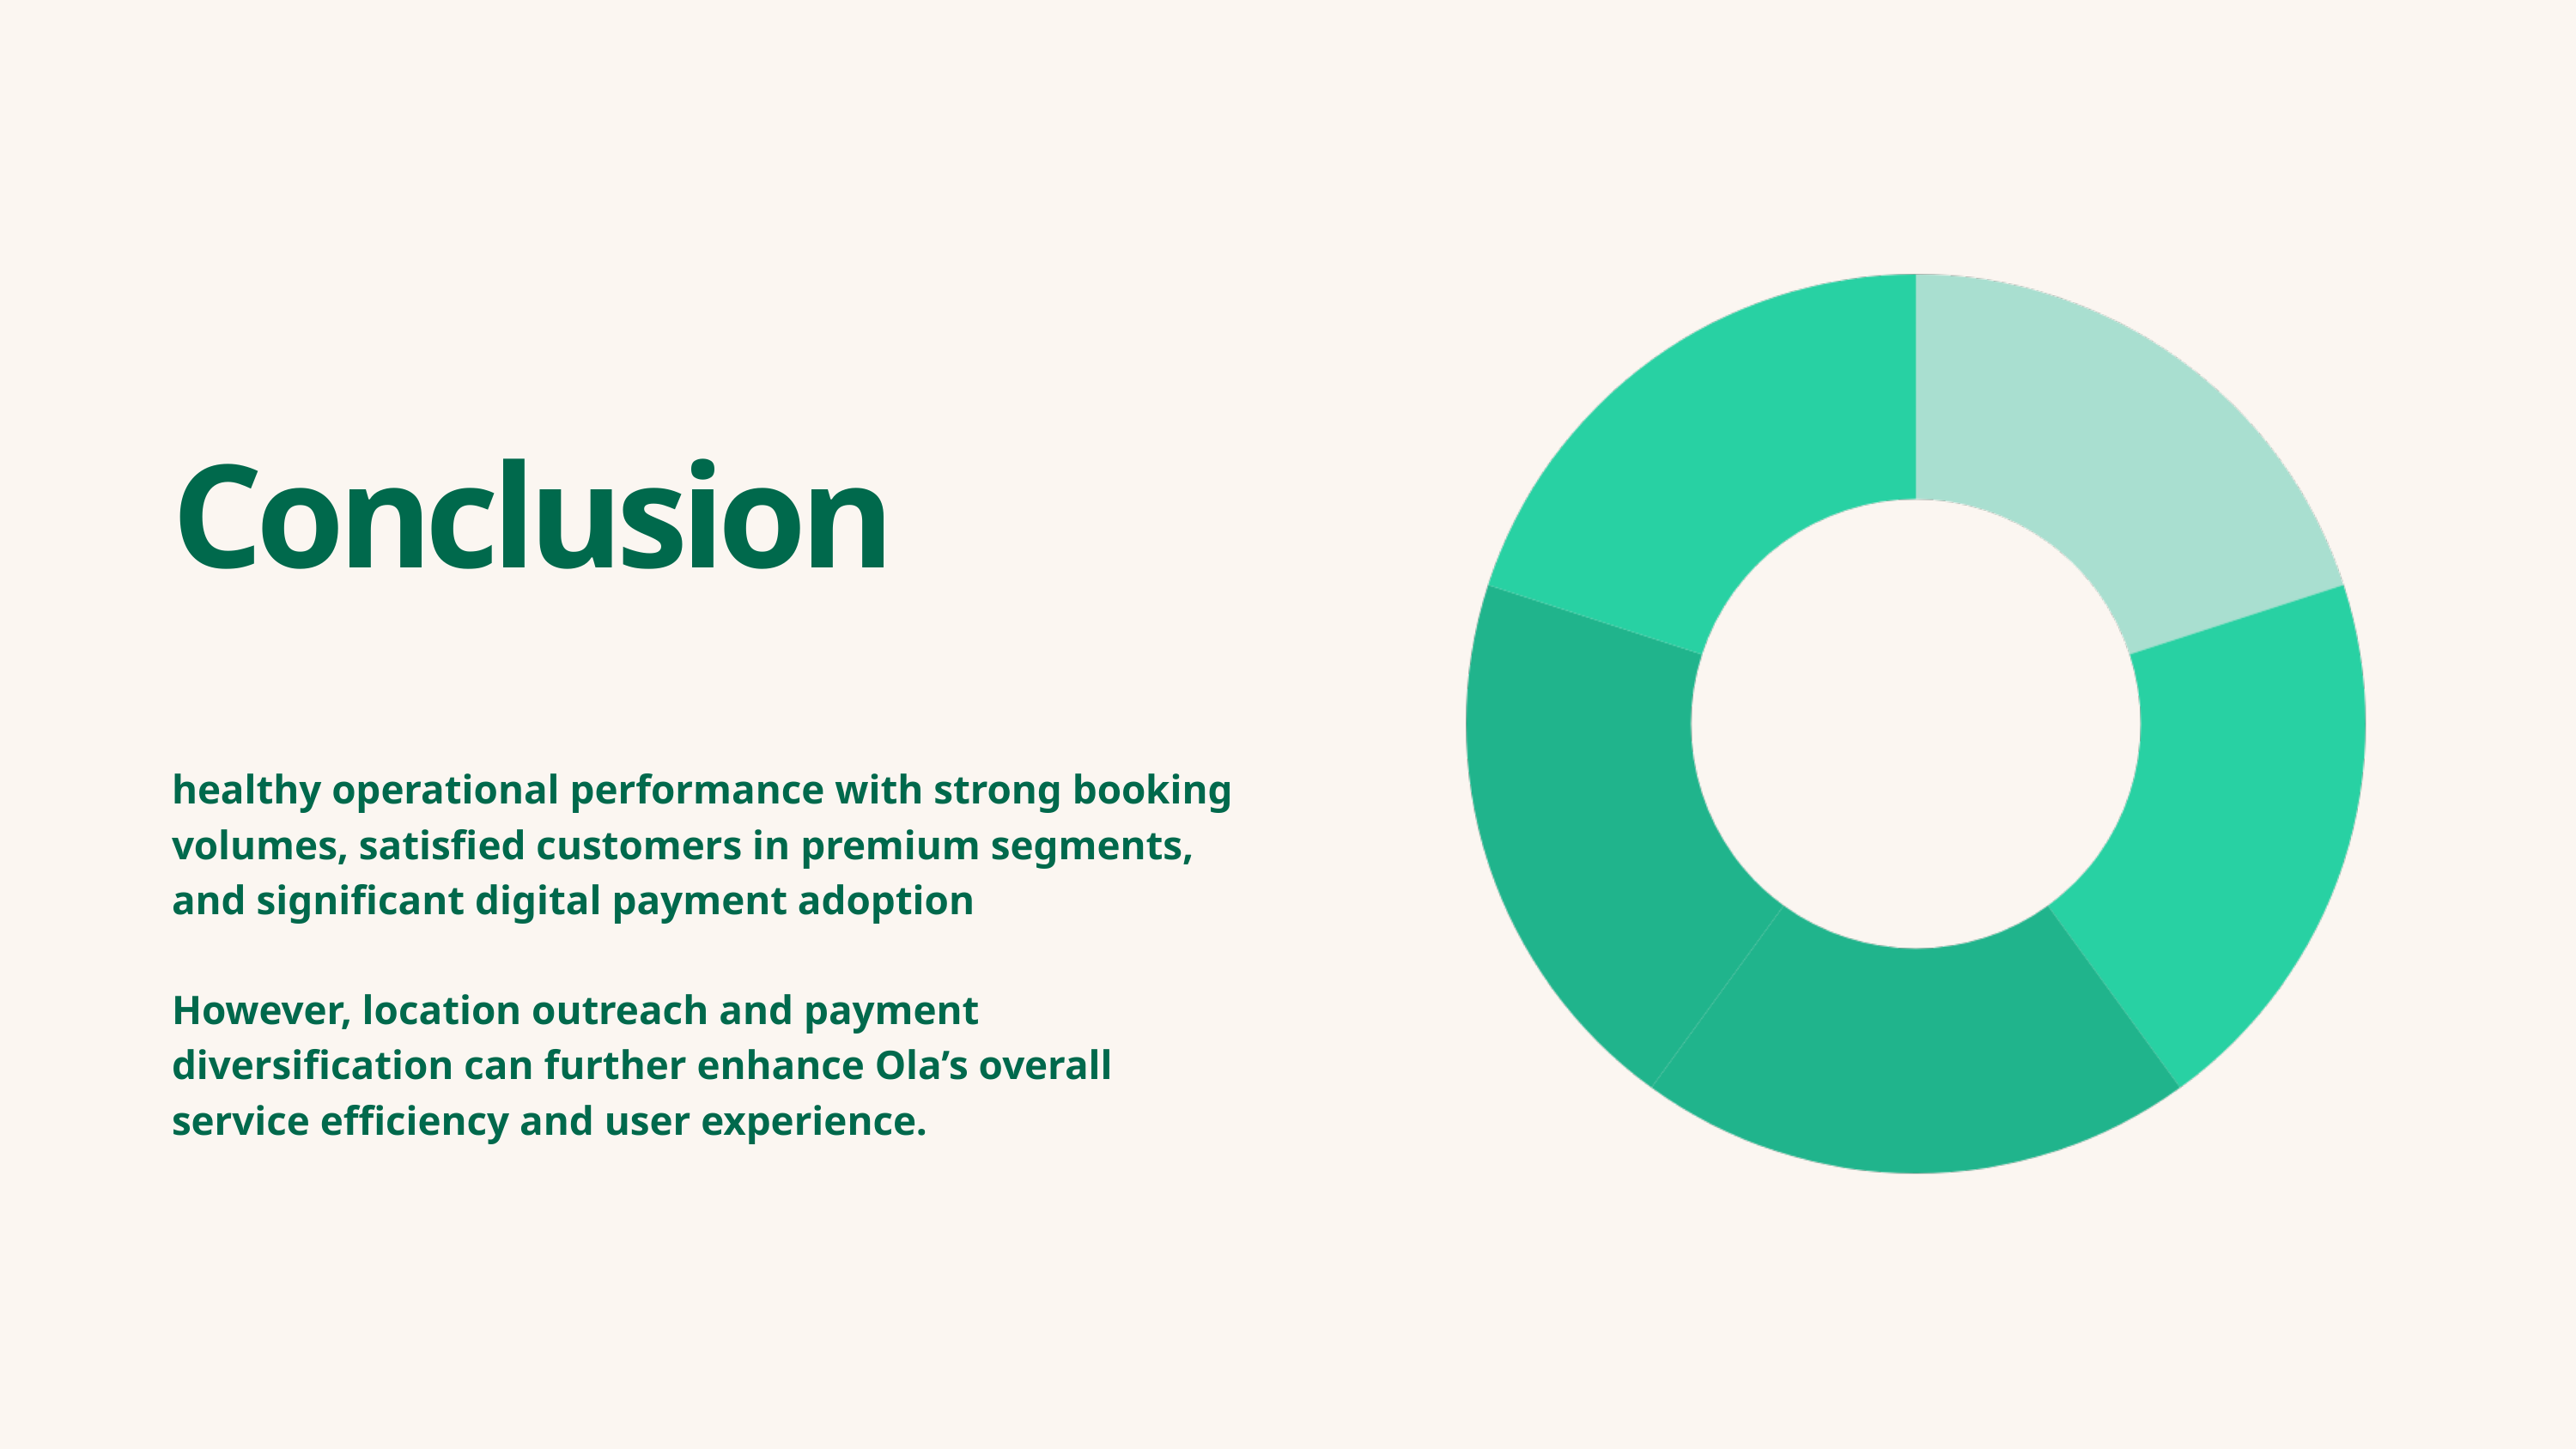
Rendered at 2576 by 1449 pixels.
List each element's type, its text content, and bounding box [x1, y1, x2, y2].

picture [1376, 185, 2456, 1264]
text_box Conclusion [172, 467, 1372, 597]
text_box healthy operational performance with strong booking volumes, satisfied customers in premium segments, and significant digital payment adoption However, location outreach and payment diversification can further enhance Ola’s overall service efficiency and user experience. [171, 756, 1248, 1143]
